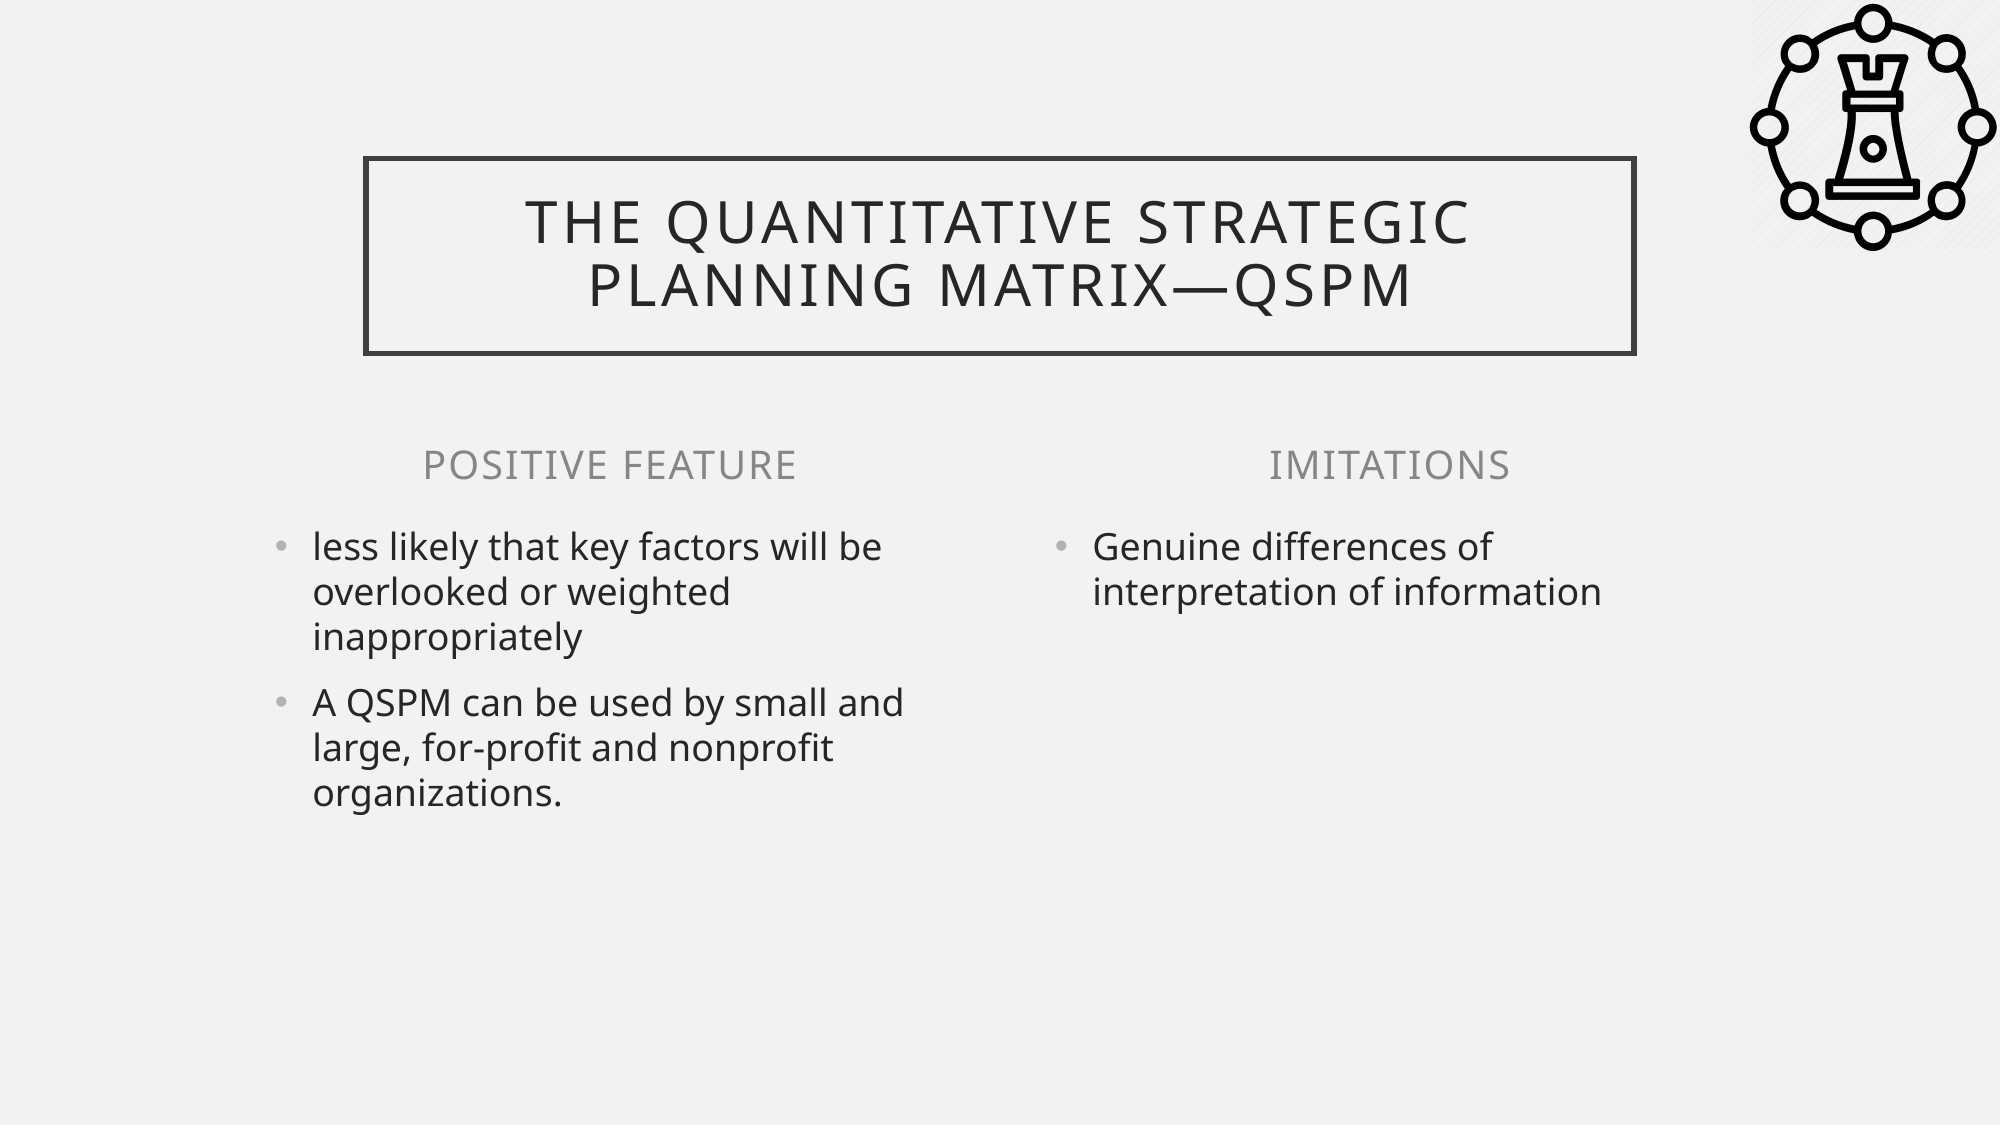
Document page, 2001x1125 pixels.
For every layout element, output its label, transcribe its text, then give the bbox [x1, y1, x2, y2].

list less likely that key factors will be overlooked or weighted inappropriately A QSPM can be used by small and large, for-profit and nonprofit organizations. [259, 515, 961, 942]
title The Quantitative Strategic Planning Matrix—QSPM [363, 156, 1637, 356]
picture [1746, 0, 2000, 254]
list positive feature [259, 379, 961, 495]
list Genuine differences of interpretation of information [1039, 515, 1738, 942]
list imitations [1039, 379, 1741, 495]
